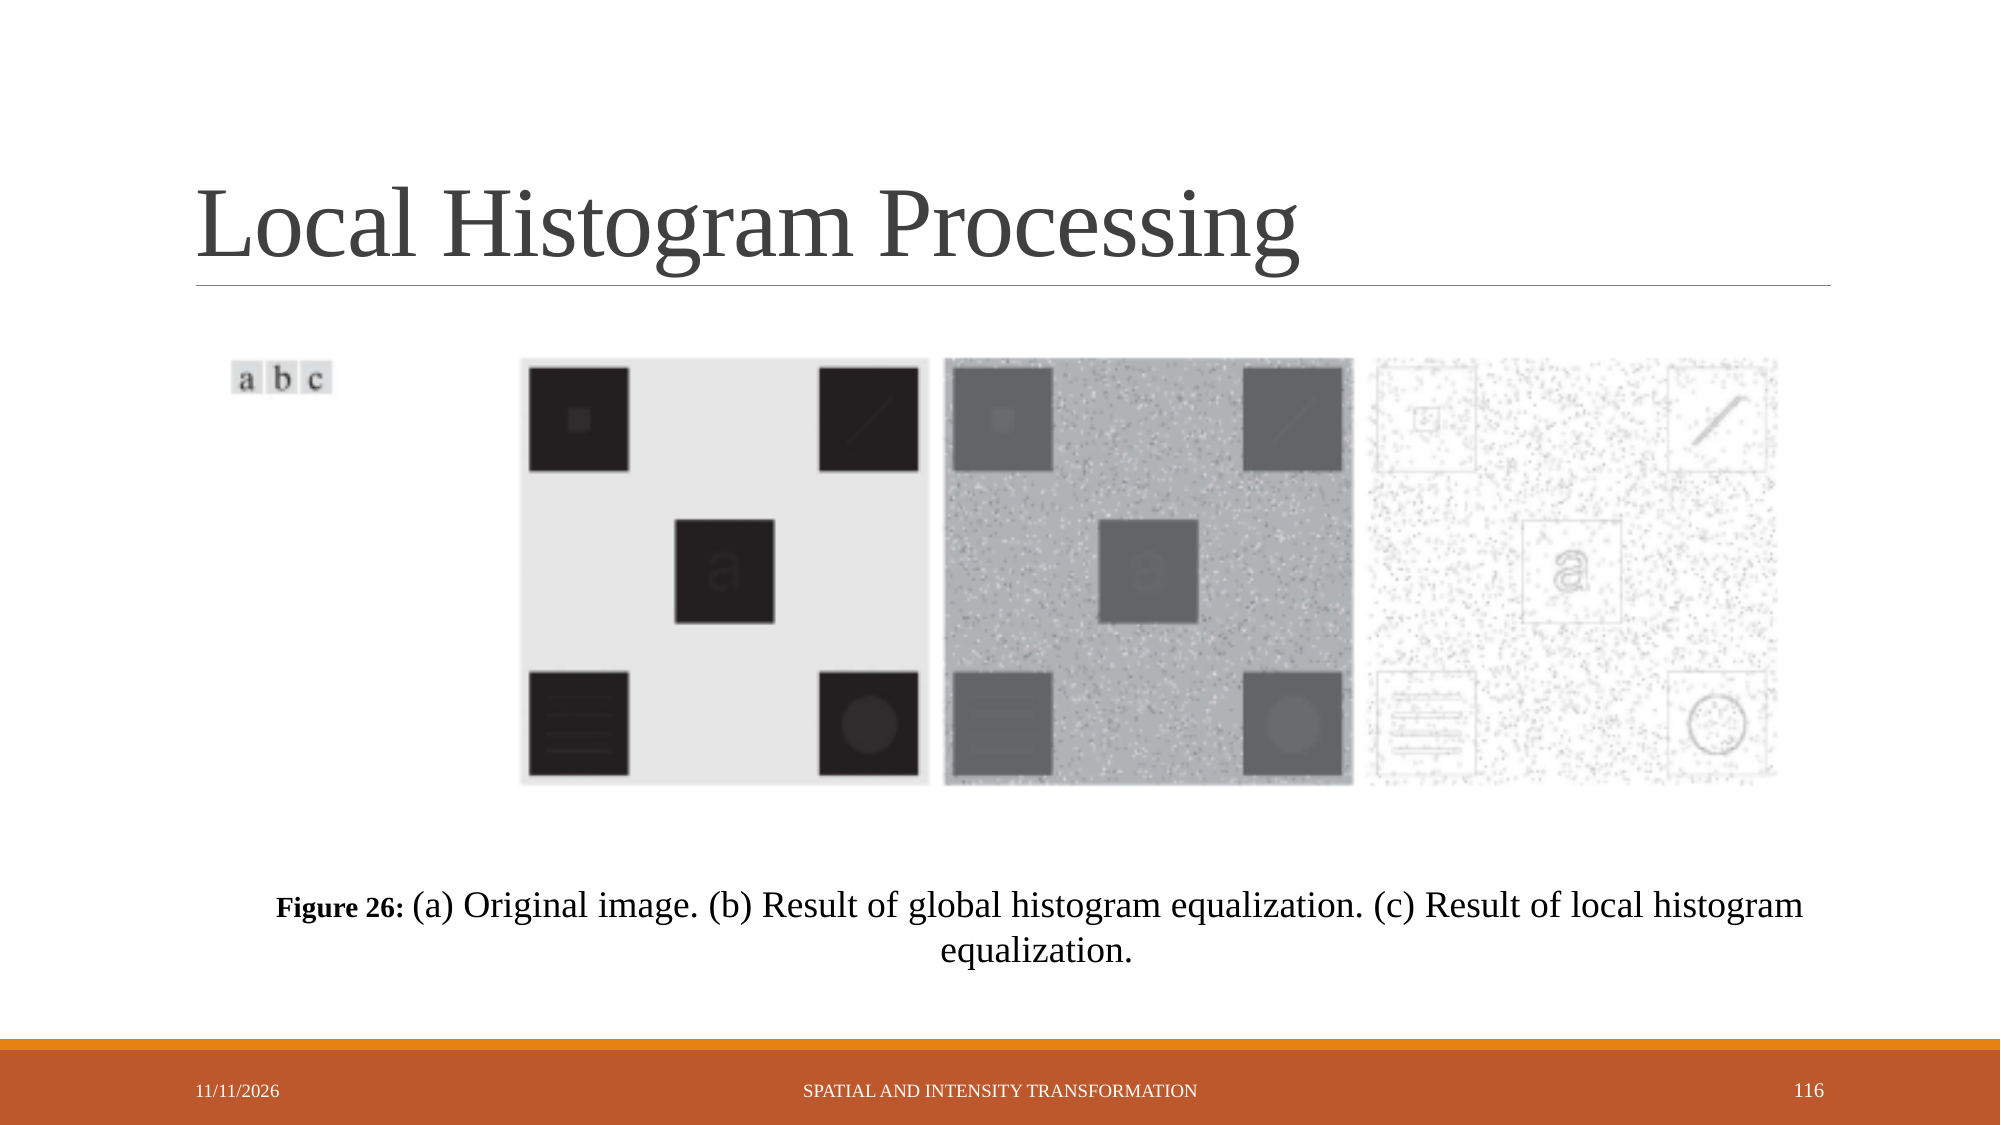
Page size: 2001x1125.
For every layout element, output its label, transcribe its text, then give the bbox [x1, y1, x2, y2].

title Local Histogram Processing [179, 47, 1830, 285]
slide_number 116 [1624, 1059, 1840, 1120]
footer Spatial and Intensity Transformation [604, 1059, 1396, 1120]
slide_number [179, 1059, 586, 1120]
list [211, 345, 1799, 813]
text_box Figure 26: (a) Original image. (b) Result of global histogram equalization. (c) Result of local histogram equalization. [179, 872, 1902, 978]
